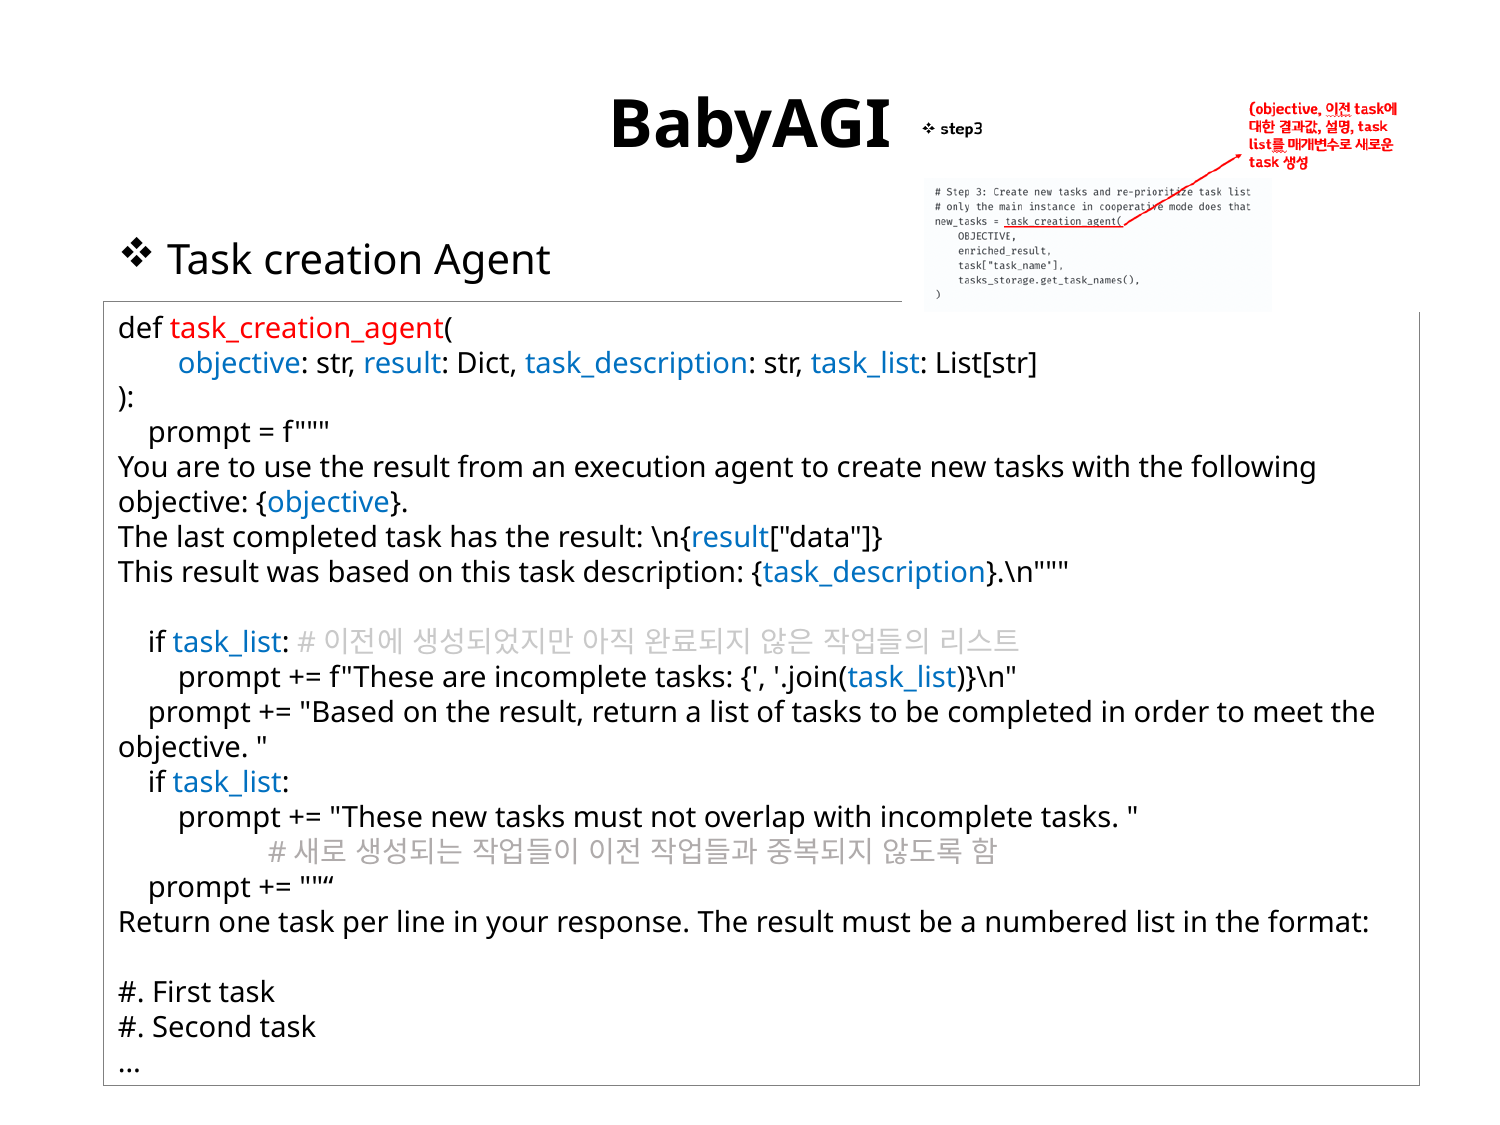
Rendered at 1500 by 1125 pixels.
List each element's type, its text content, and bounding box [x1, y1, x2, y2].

list Task creation Agent [103, 224, 902, 301]
title BabyAGI [103, 59, 1397, 193]
text_box def task_creation_agent( objective: str, result: Dict, task_description: str, task_list: List[str] ): prompt = f""" You are to use the result from an execution agent to create new tasks with the following objective: {objective}. The last completed task has the result: \n{result["data"]} This result was based on this task description: {task_description}.\n""" if task_list: #이전에 생성되었지만 아직 완료되지 않은 작업들의 리스트 prompt += f"These are incomplete tasks: {', '.join(task_list)}\n" prompt += "Based on the result, return a list of tasks to be completed in order to meet the objective. " if task_list: prompt += "These new tasks must not overlap with incomplete tasks. " #새로 생성되는 작업들이 이전 작업들과 중복되지 않도록 함 prompt += ""“ Return one task per line in your response. The result must be a numbered list in the format: #. First task #. Second task … [103, 301, 1420, 1086]
picture [902, 88, 1420, 312]
